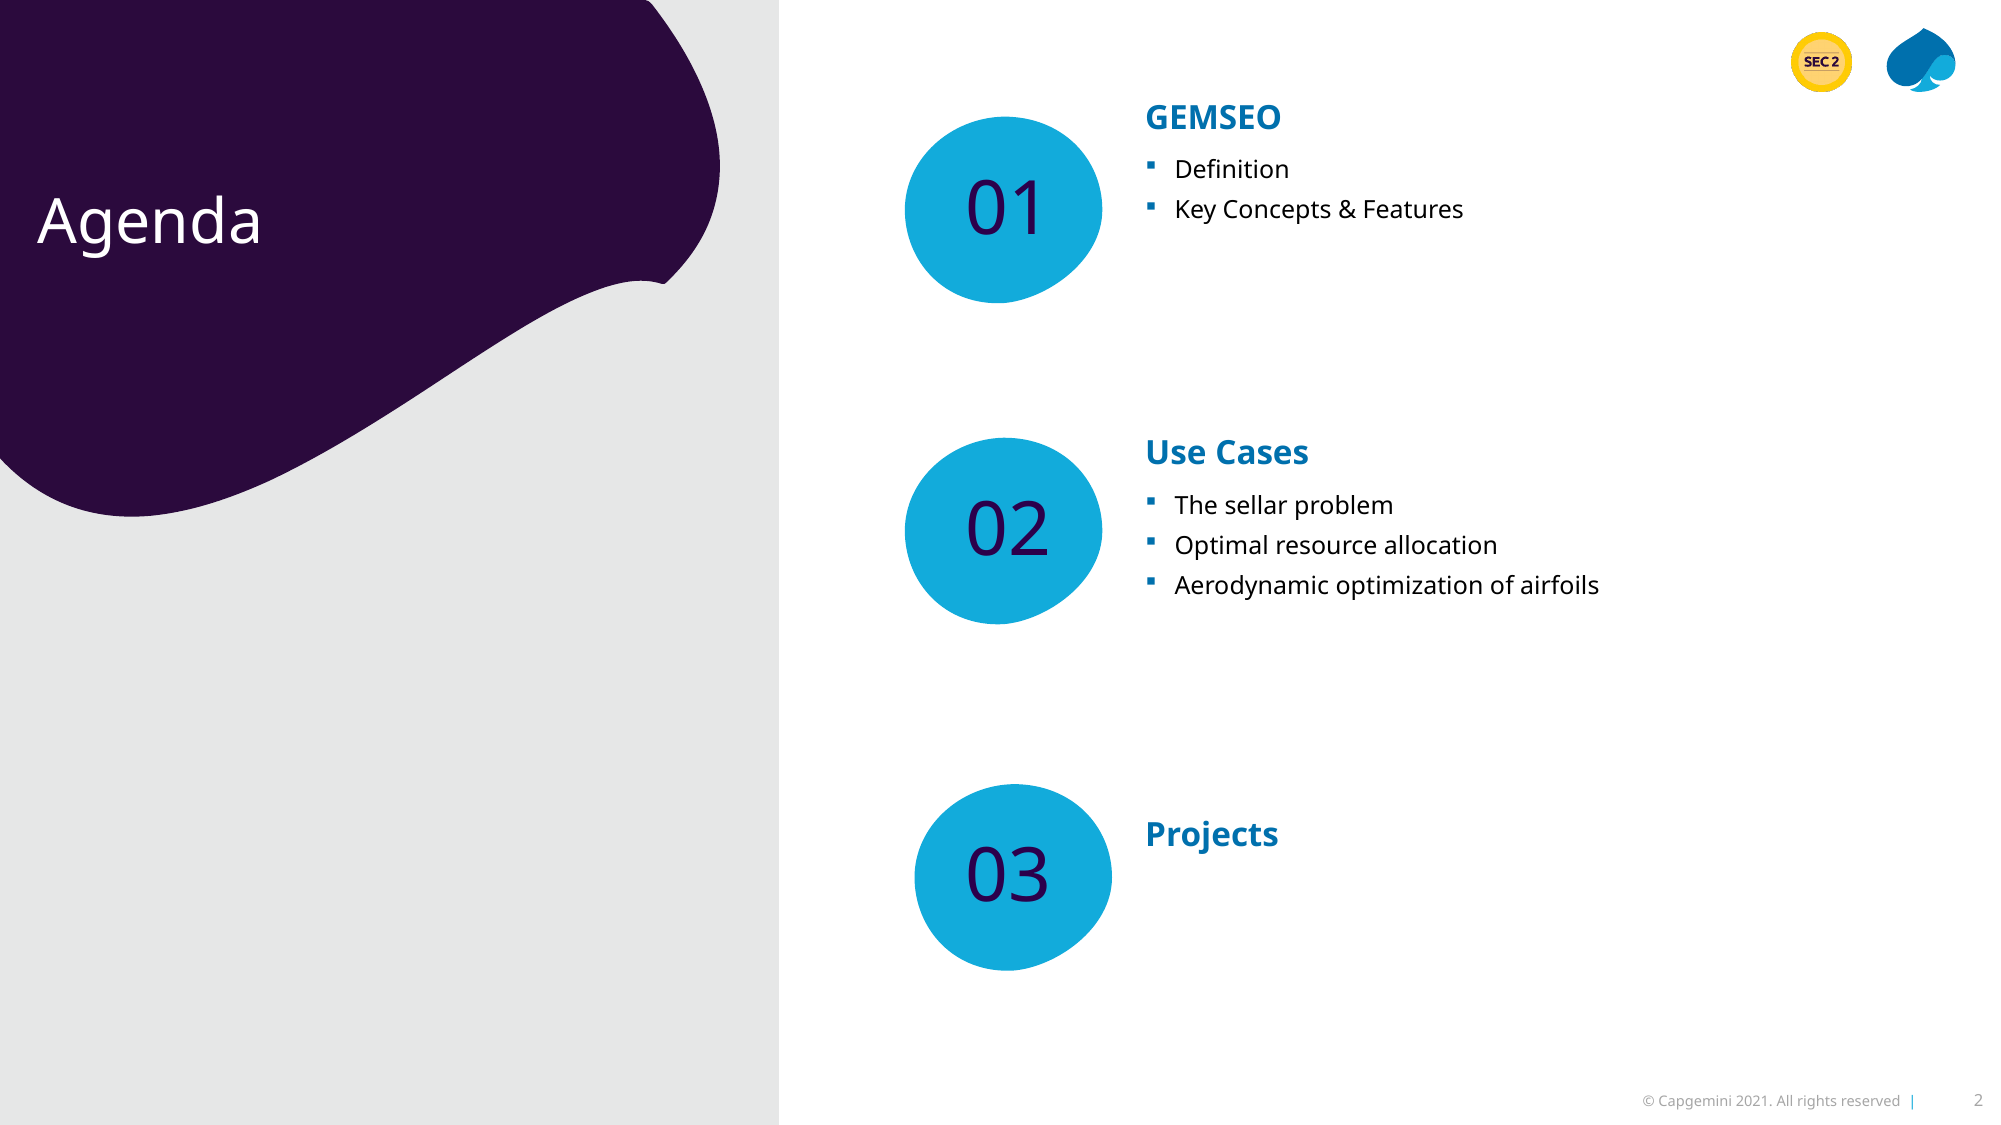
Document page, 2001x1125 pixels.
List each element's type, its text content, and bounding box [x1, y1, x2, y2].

list Projects [1145, 801, 1805, 870]
title Agenda [37, 0, 634, 379]
list 01 [937, 170, 1079, 250]
text_box [903, 436, 1104, 626]
list Use Cases [1145, 420, 1805, 489]
text_box [903, 115, 1104, 305]
picture [1791, 32, 1852, 92]
text_box [913, 783, 1114, 972]
list GEMSEO [1145, 84, 1805, 153]
list Definition Key Concepts & Features [1145, 153, 1805, 347]
list 03 [937, 837, 1079, 918]
list 02 [937, 491, 1079, 571]
list The sellar problem Optimal resource allocation Aerodynamic optimization of airfoils [1145, 489, 1805, 683]
